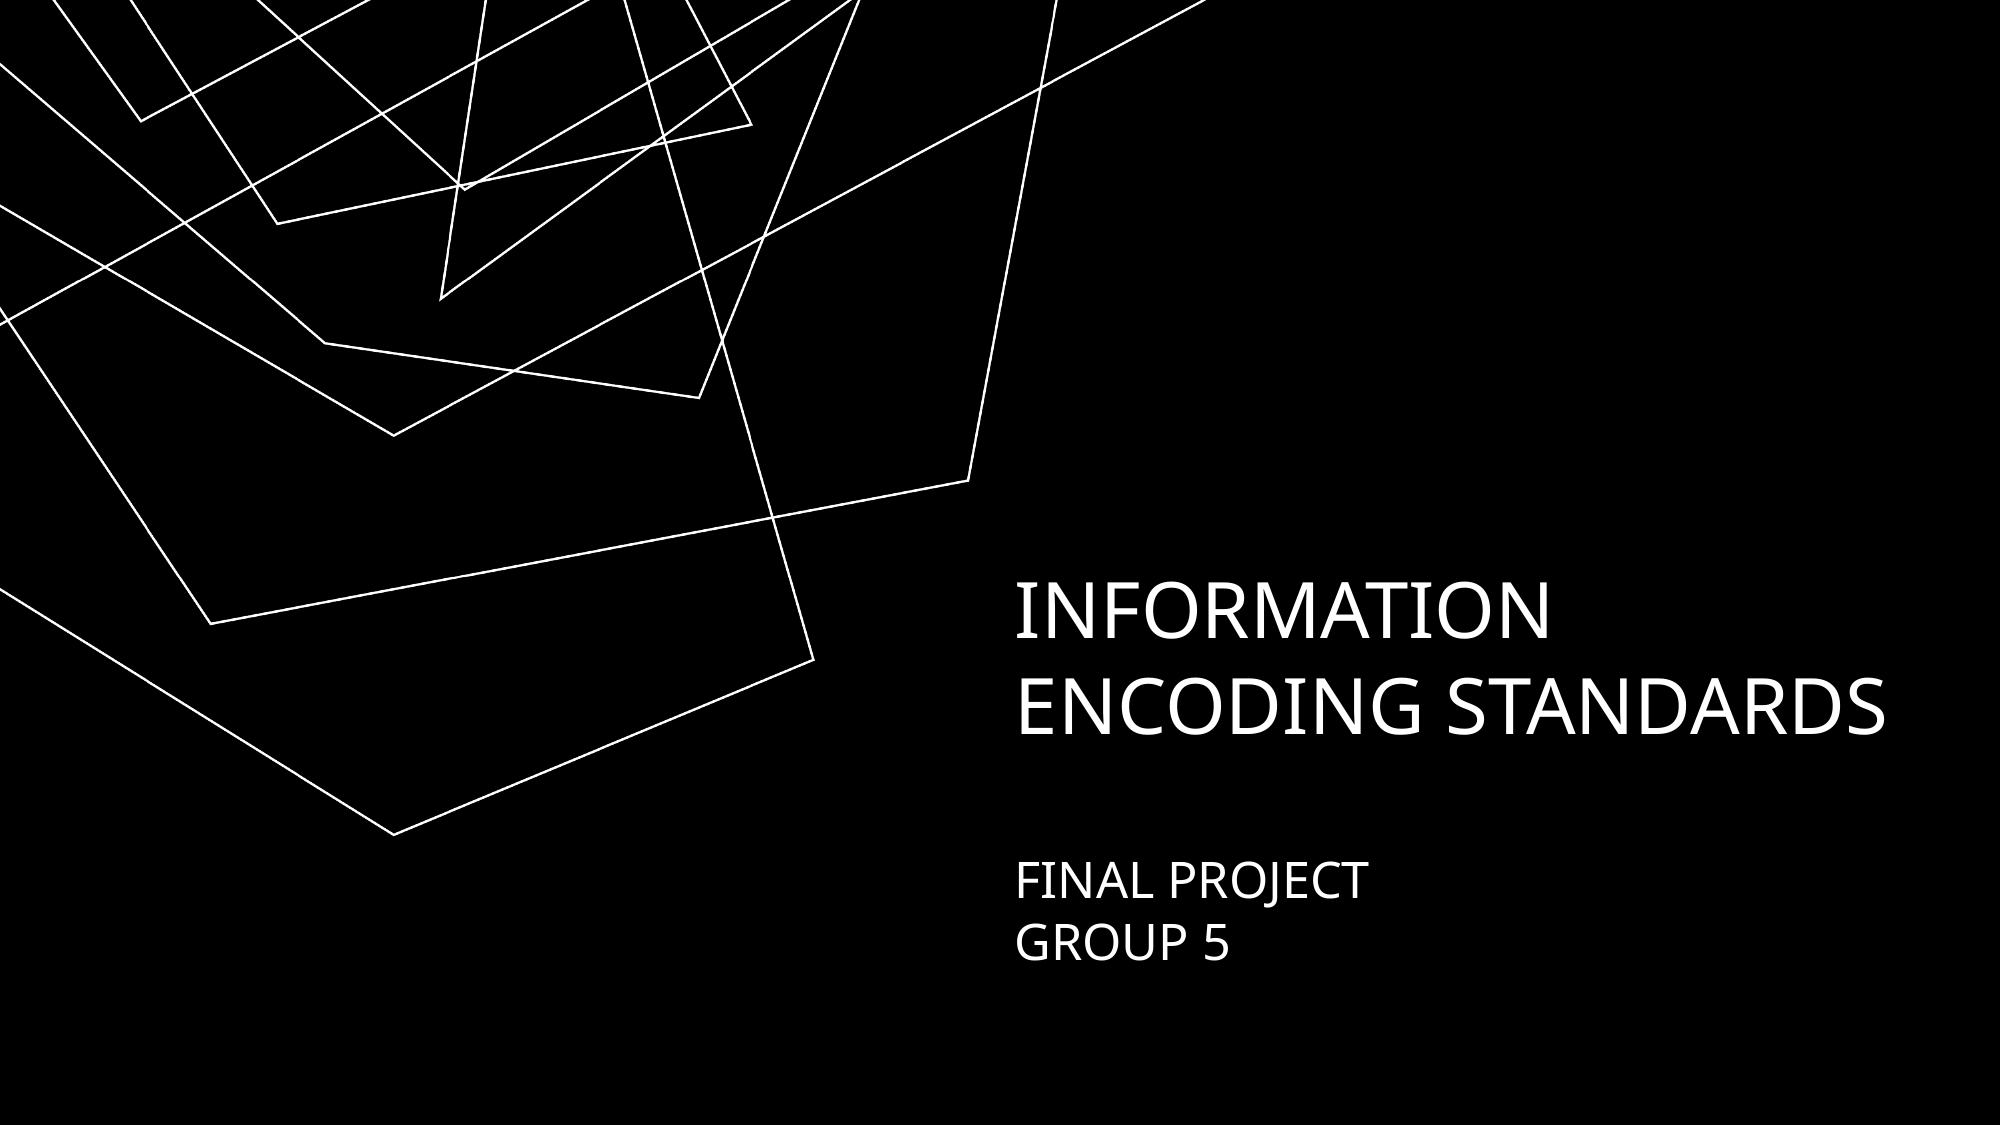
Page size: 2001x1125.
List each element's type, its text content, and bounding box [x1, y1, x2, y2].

picture [0, 0, 1356, 873]
title Information encoding standards final project GROUP 5 [999, 455, 1931, 980]
